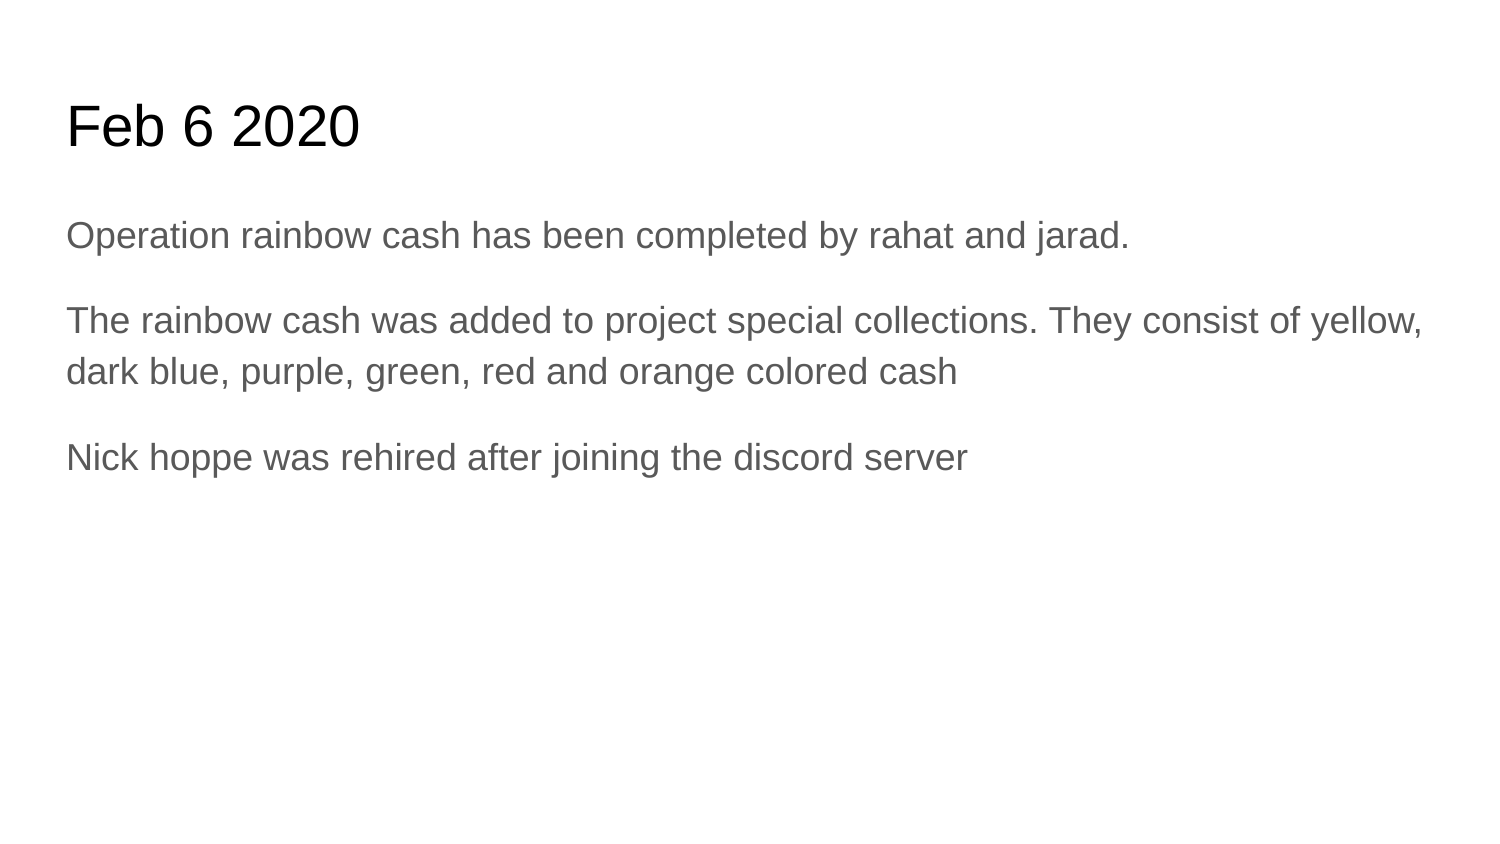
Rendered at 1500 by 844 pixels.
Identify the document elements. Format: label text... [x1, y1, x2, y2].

list Operation rainbow cash has been completed by rahat and jarad. The rainbow cash was added to project special collections. They consist of yellow, dark blue, purple, green, red and orange colored cash Nick hoppe was rehired after joining the discord server [51, 189, 1449, 750]
title Feb 6 2020 [51, 72, 1449, 167]
